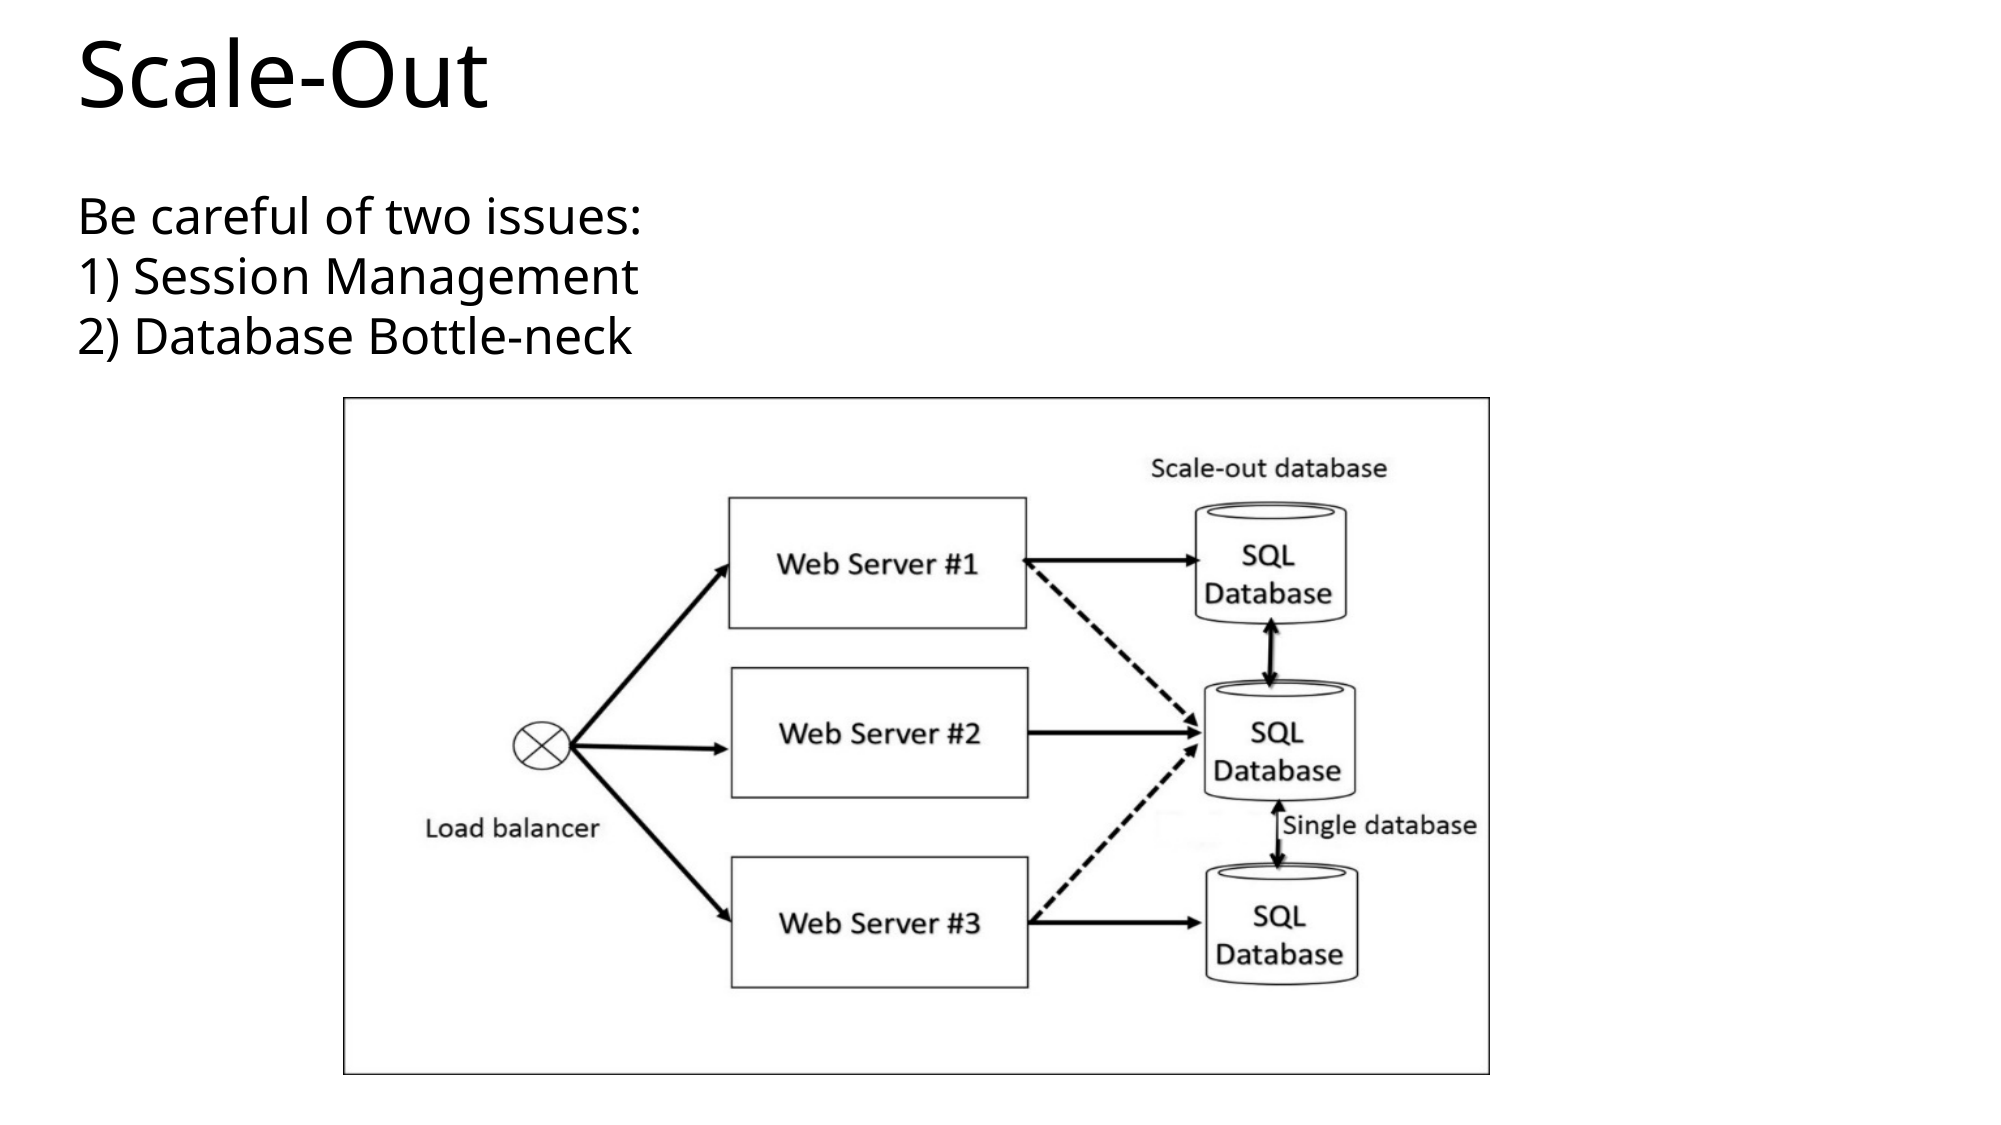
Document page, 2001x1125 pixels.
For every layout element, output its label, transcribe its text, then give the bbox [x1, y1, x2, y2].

title Scale-Out [62, 29, 1953, 205]
picture [343, 397, 1490, 1075]
text_box Be careful of two issues: Session Management Database Bottle-neck [62, 177, 898, 372]
